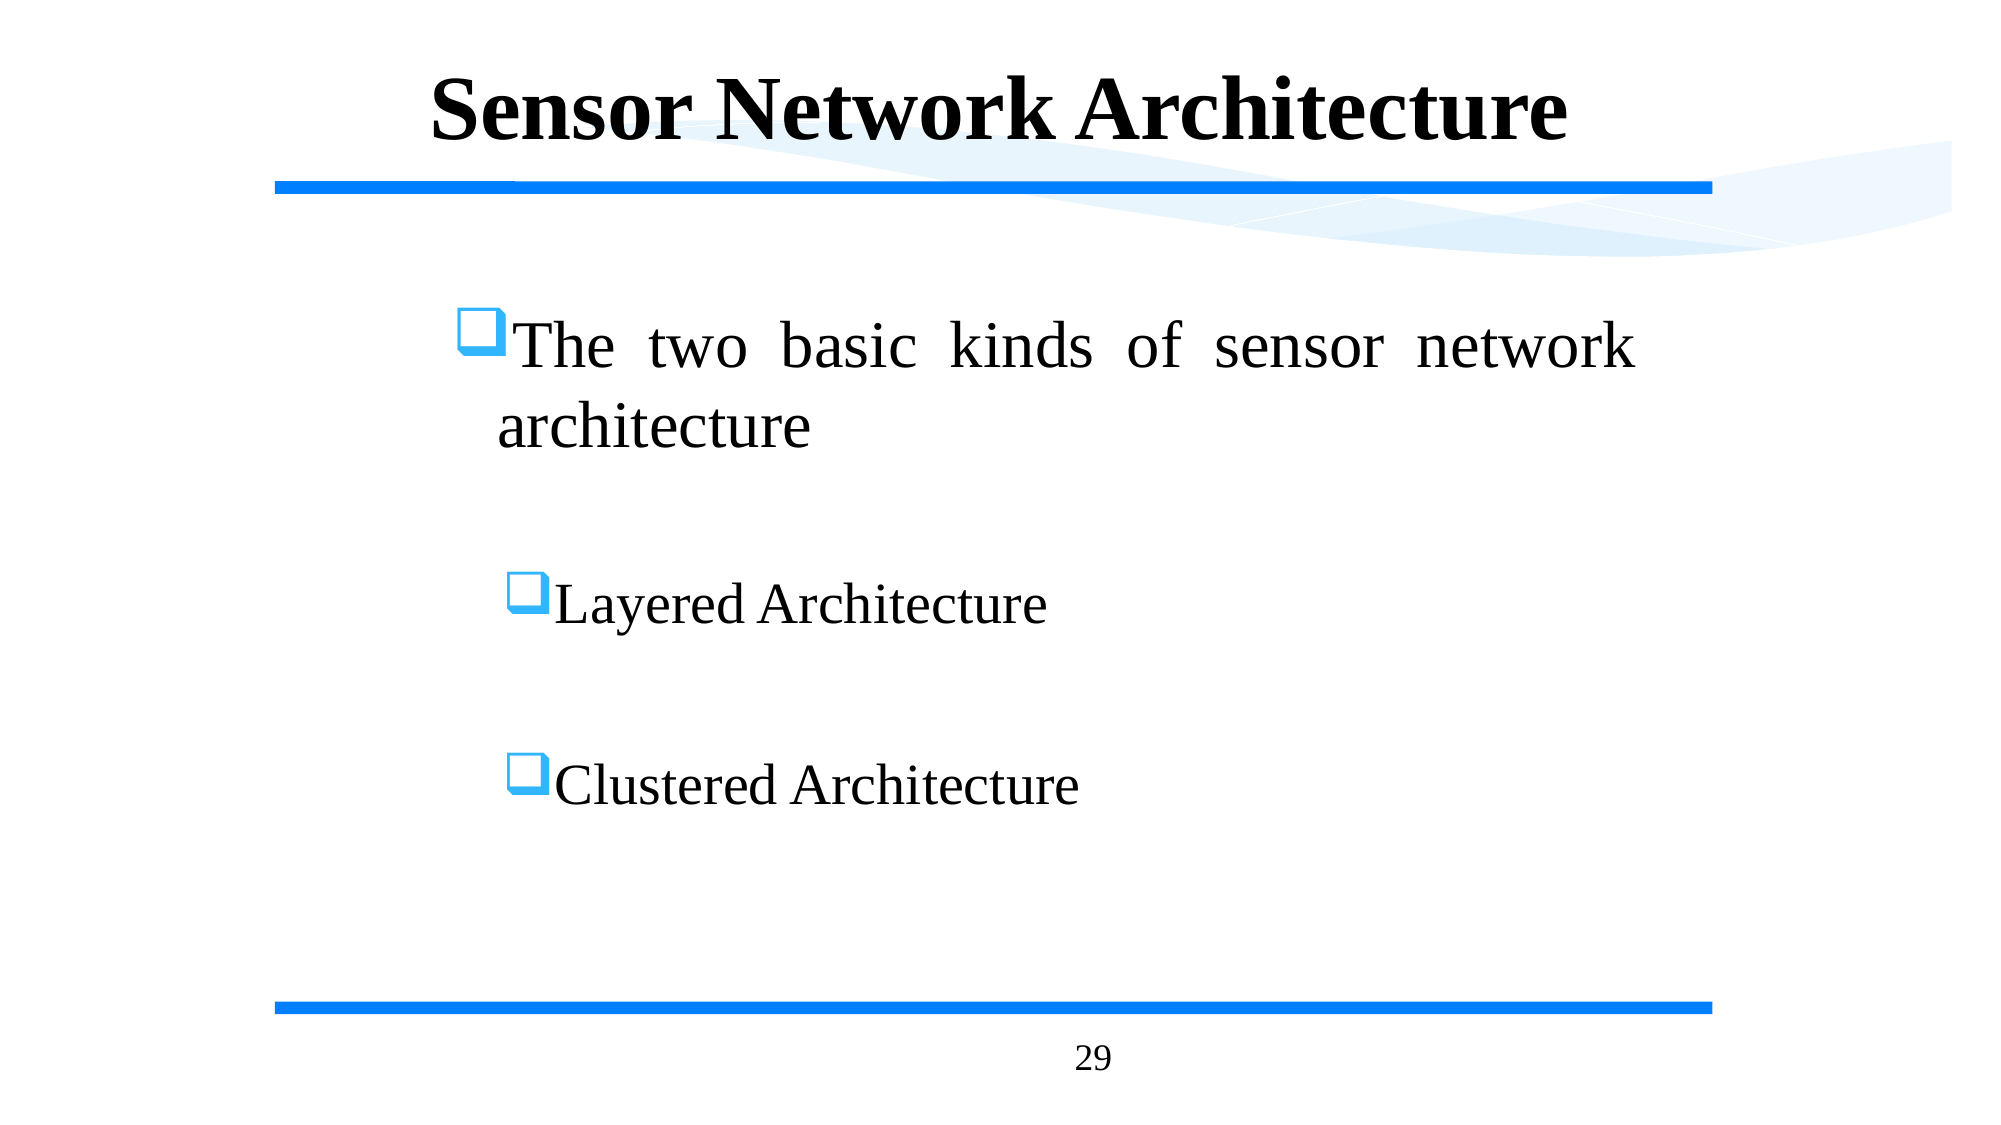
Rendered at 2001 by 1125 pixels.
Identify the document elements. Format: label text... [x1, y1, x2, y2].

slide_number 29 [872, 1025, 1128, 1086]
title Sensor Network Architecture [249, 0, 1750, 206]
list The two basic kinds of sensor network architecture Layered Architecture Clustered Architecture [437, 292, 1653, 860]
